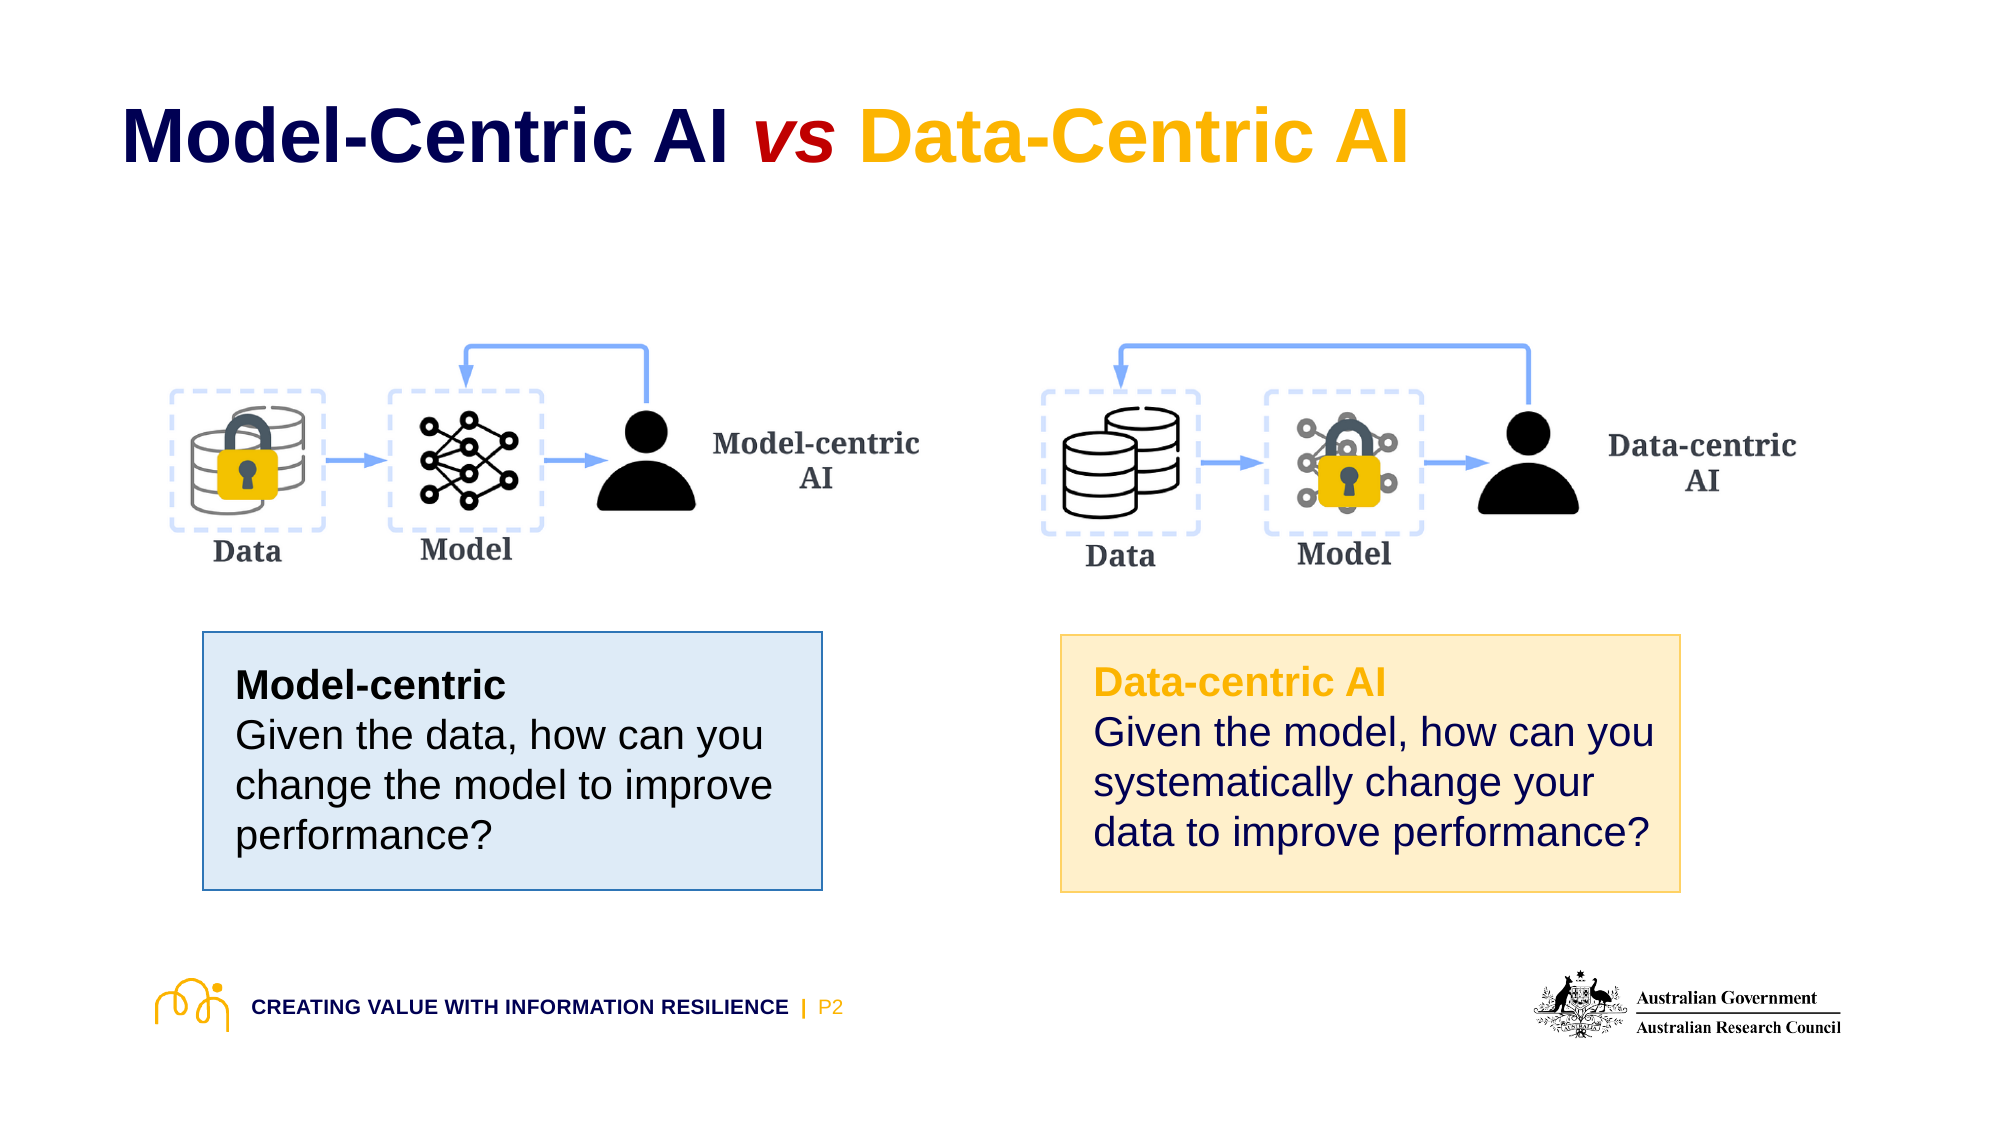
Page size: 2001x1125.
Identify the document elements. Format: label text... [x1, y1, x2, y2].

picture [143, 330, 947, 576]
text_box Data-centric AI Given the model, how can you systematically change your data to improve performance? [1078, 647, 1680, 863]
title Model-Centric AI vs Data-Centric AI [121, 95, 1748, 180]
text_box [1060, 634, 1681, 893]
picture [1024, 332, 1829, 576]
picture [1533, 969, 1841, 1039]
picture [155, 978, 229, 1032]
text_box [202, 631, 823, 891]
text_box Model-centric Given the data, how can you change the model to improve performance? [220, 650, 805, 915]
